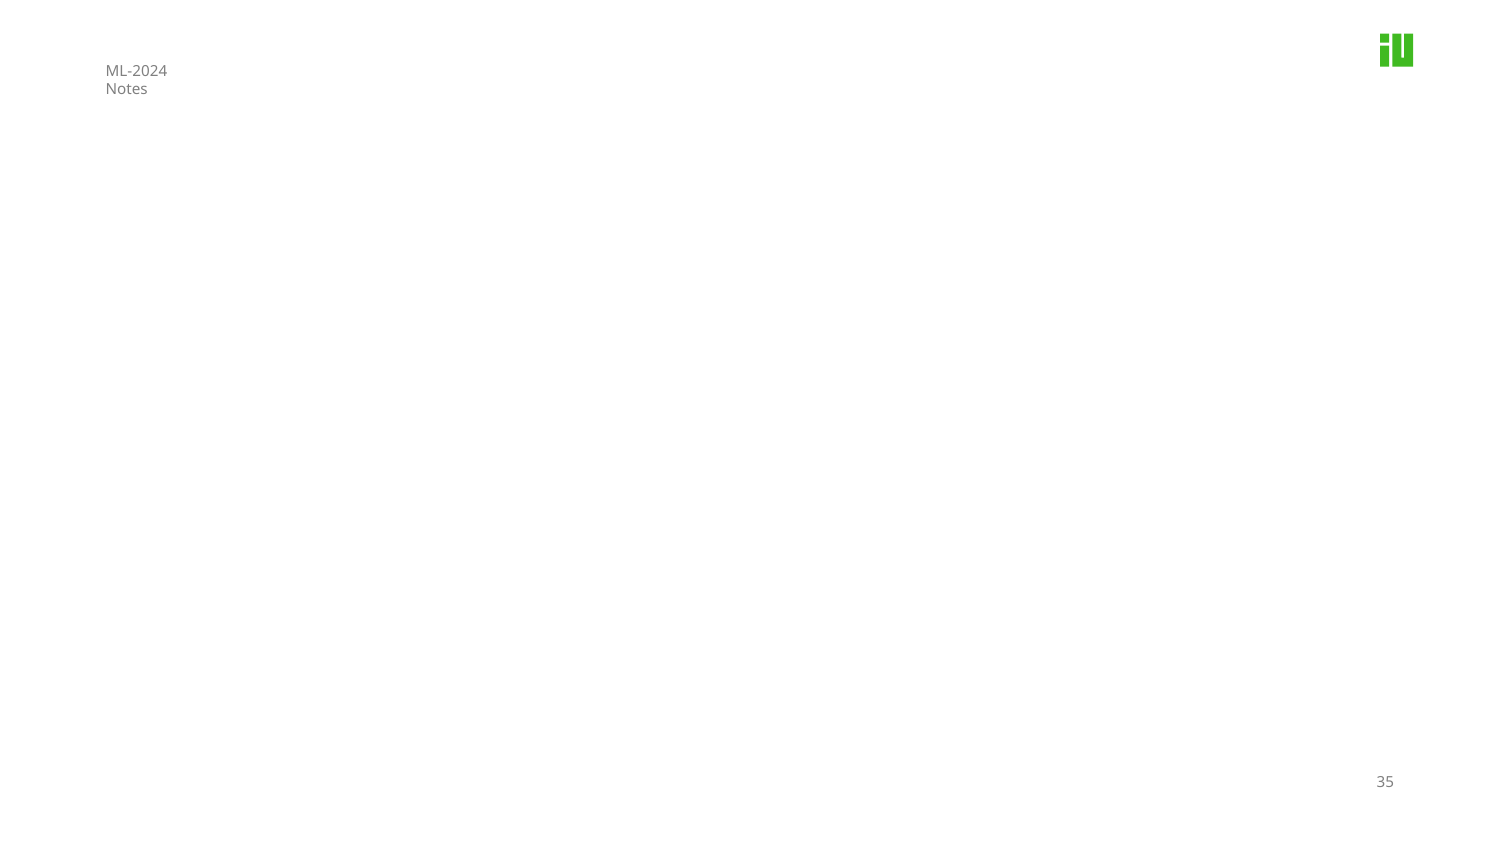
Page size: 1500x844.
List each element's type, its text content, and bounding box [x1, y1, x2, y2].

text_box 35 [1071, 759, 1410, 805]
text_box ML-2024 Notes [98, 57, 605, 102]
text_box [1380, 33, 1414, 67]
